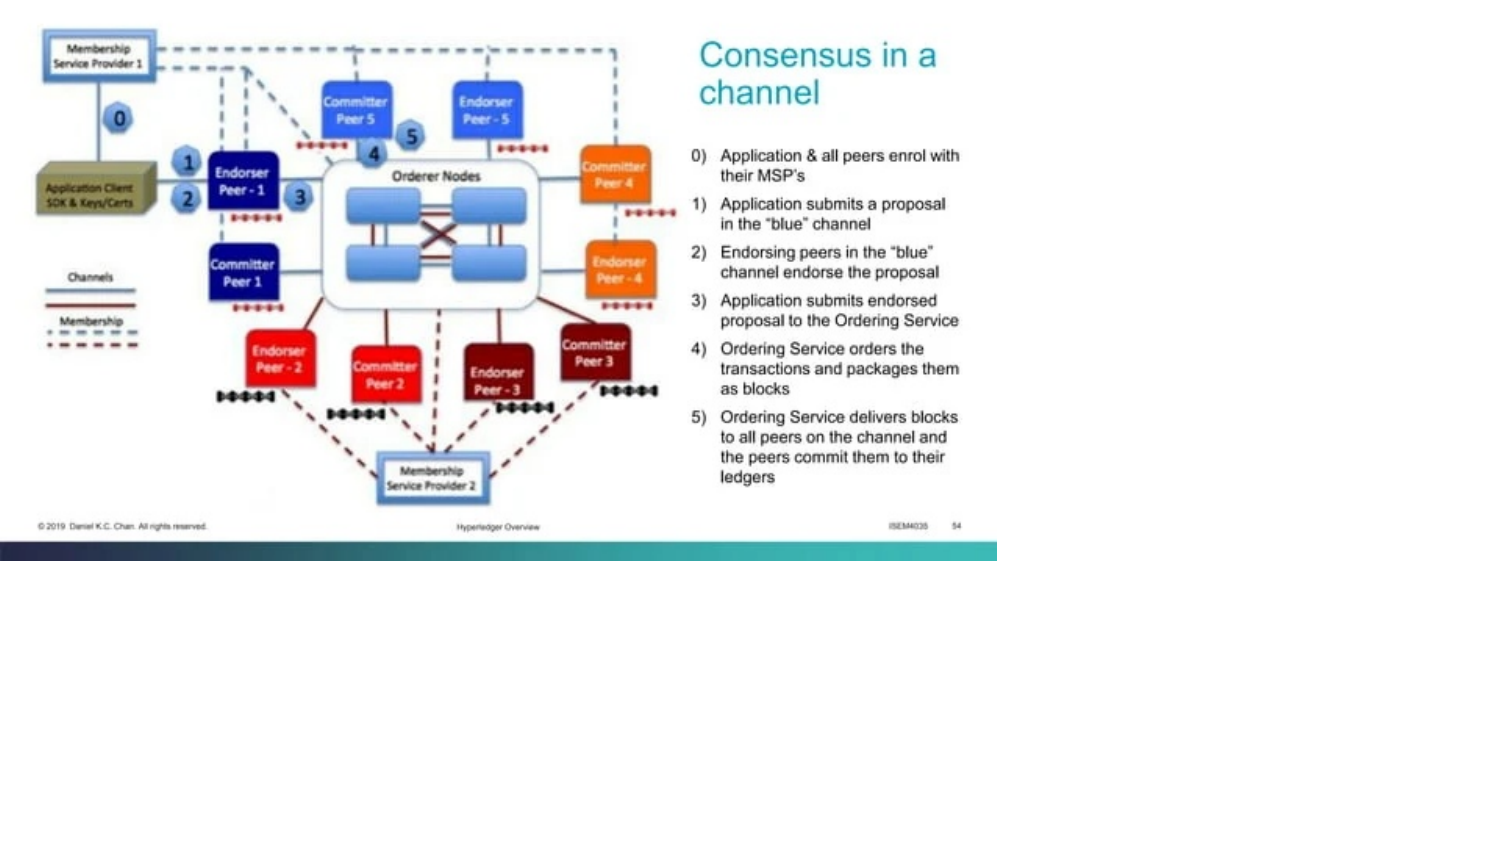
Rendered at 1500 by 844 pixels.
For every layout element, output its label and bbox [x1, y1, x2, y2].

picture [0, 0, 997, 562]
